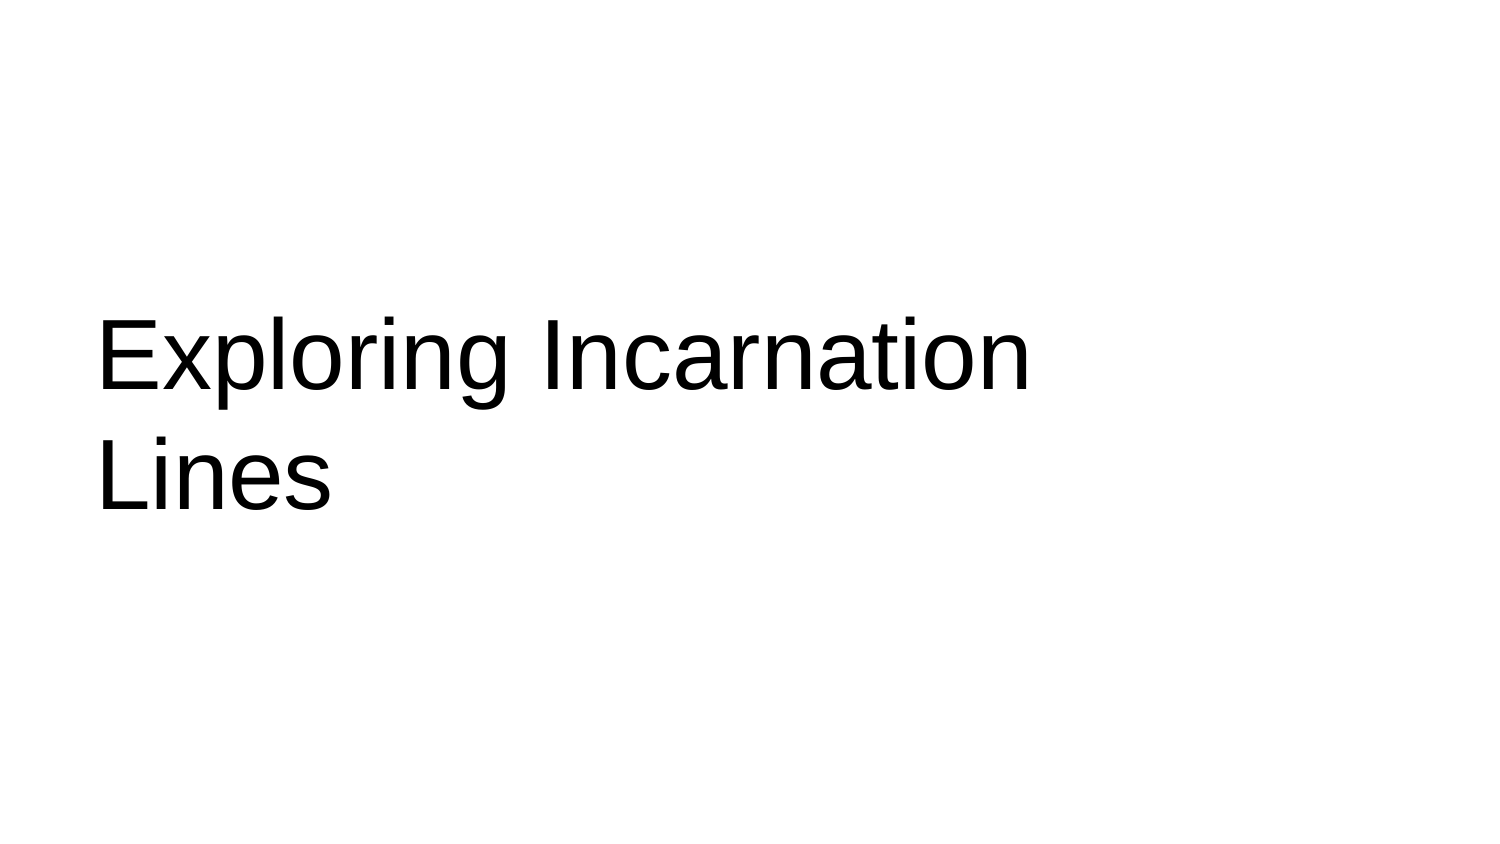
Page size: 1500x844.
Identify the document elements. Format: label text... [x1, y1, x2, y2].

title Exploring Incarnation Lines [80, 73, 1125, 745]
